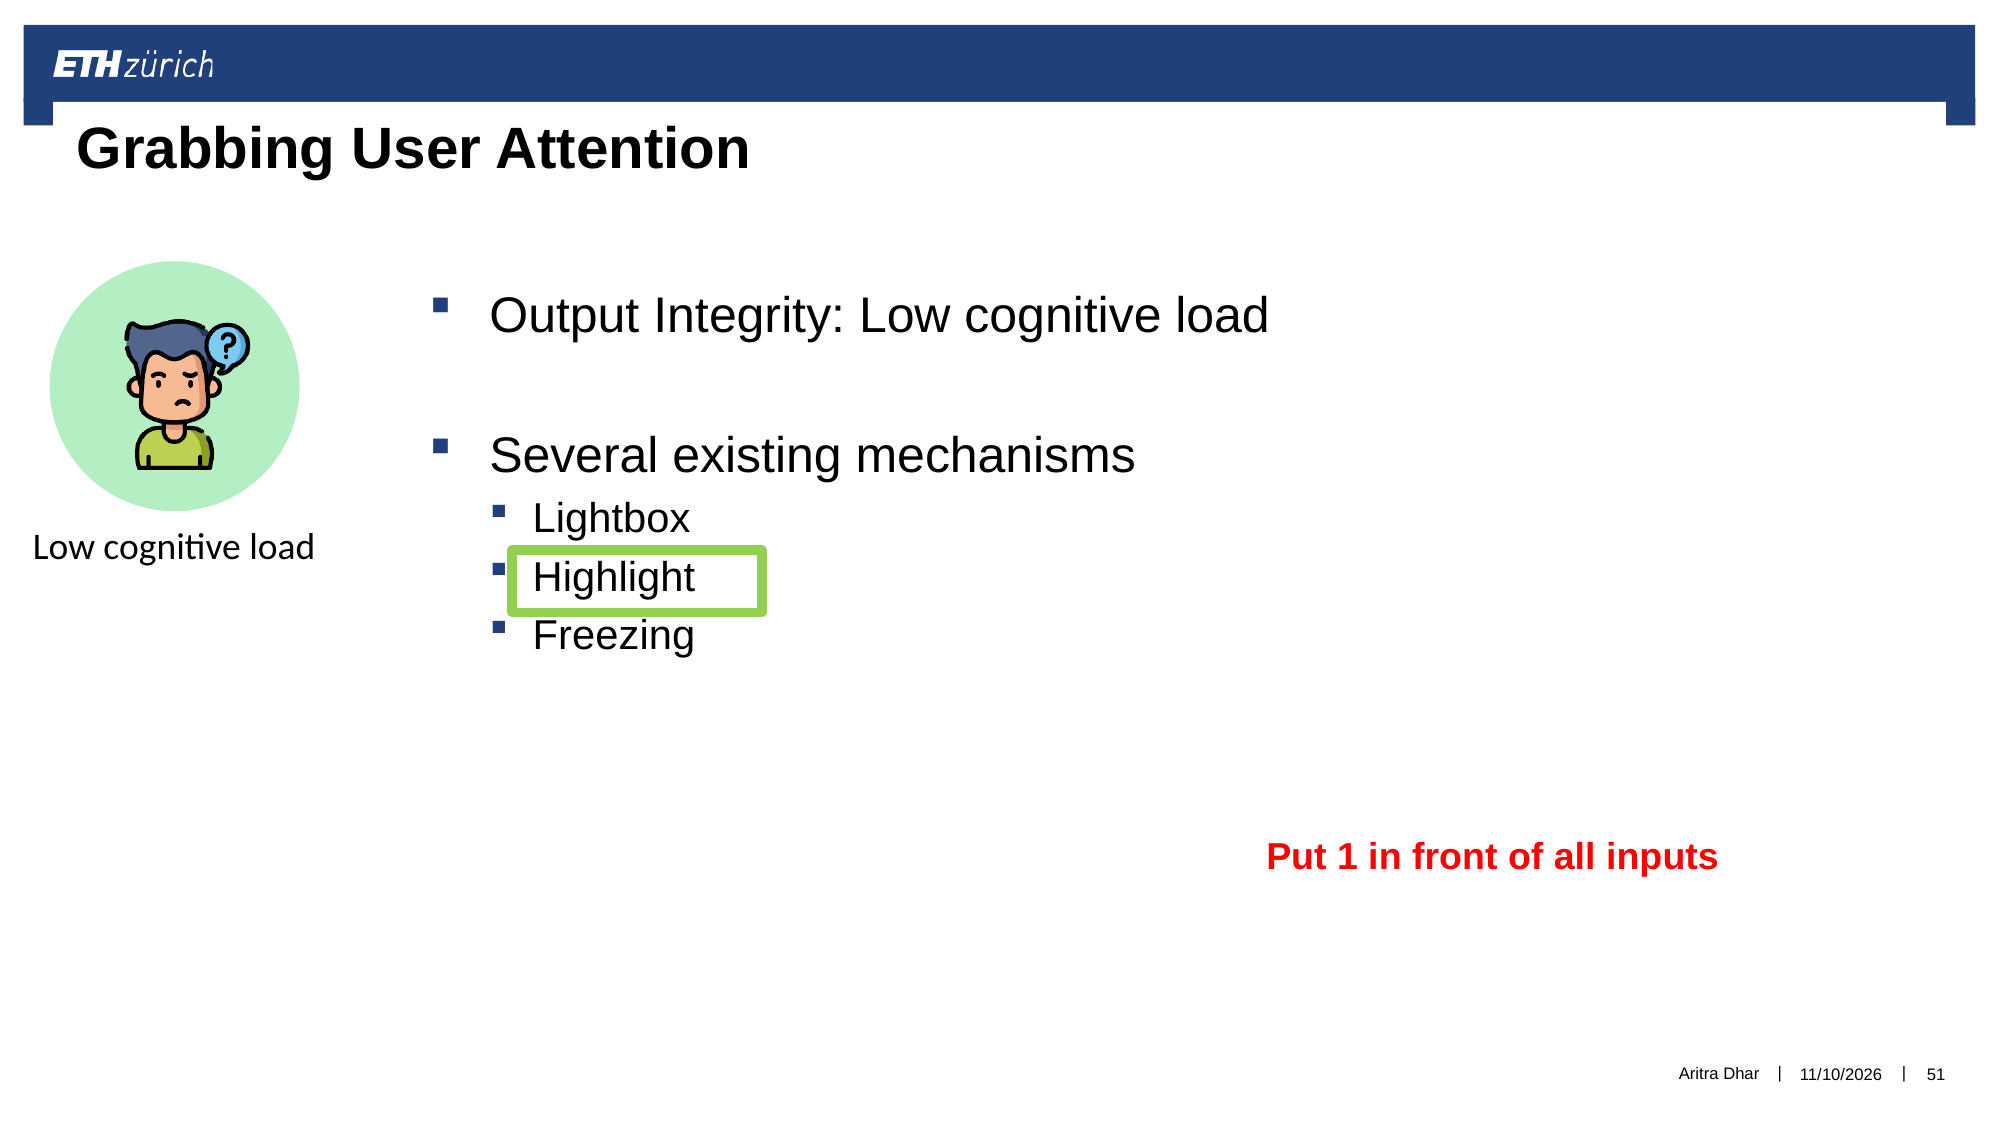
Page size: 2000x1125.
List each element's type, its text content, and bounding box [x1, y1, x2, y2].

slide_number 51 [1906, 1034, 1966, 1112]
text_box Put 1 in front of all inputs [1251, 824, 1735, 885]
title Grabbing User Attention [53, 101, 1946, 262]
footer Aritra Dhar [999, 1034, 1760, 1111]
text_box Low cognitive load [18, 514, 331, 575]
list Output Integrity: Low cognitive load Several existing mechanisms Lightbox Highlight Freezing [406, 282, 2000, 973]
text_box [49, 260, 300, 512]
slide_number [1790, 1034, 1892, 1112]
text_box [510, 548, 764, 614]
